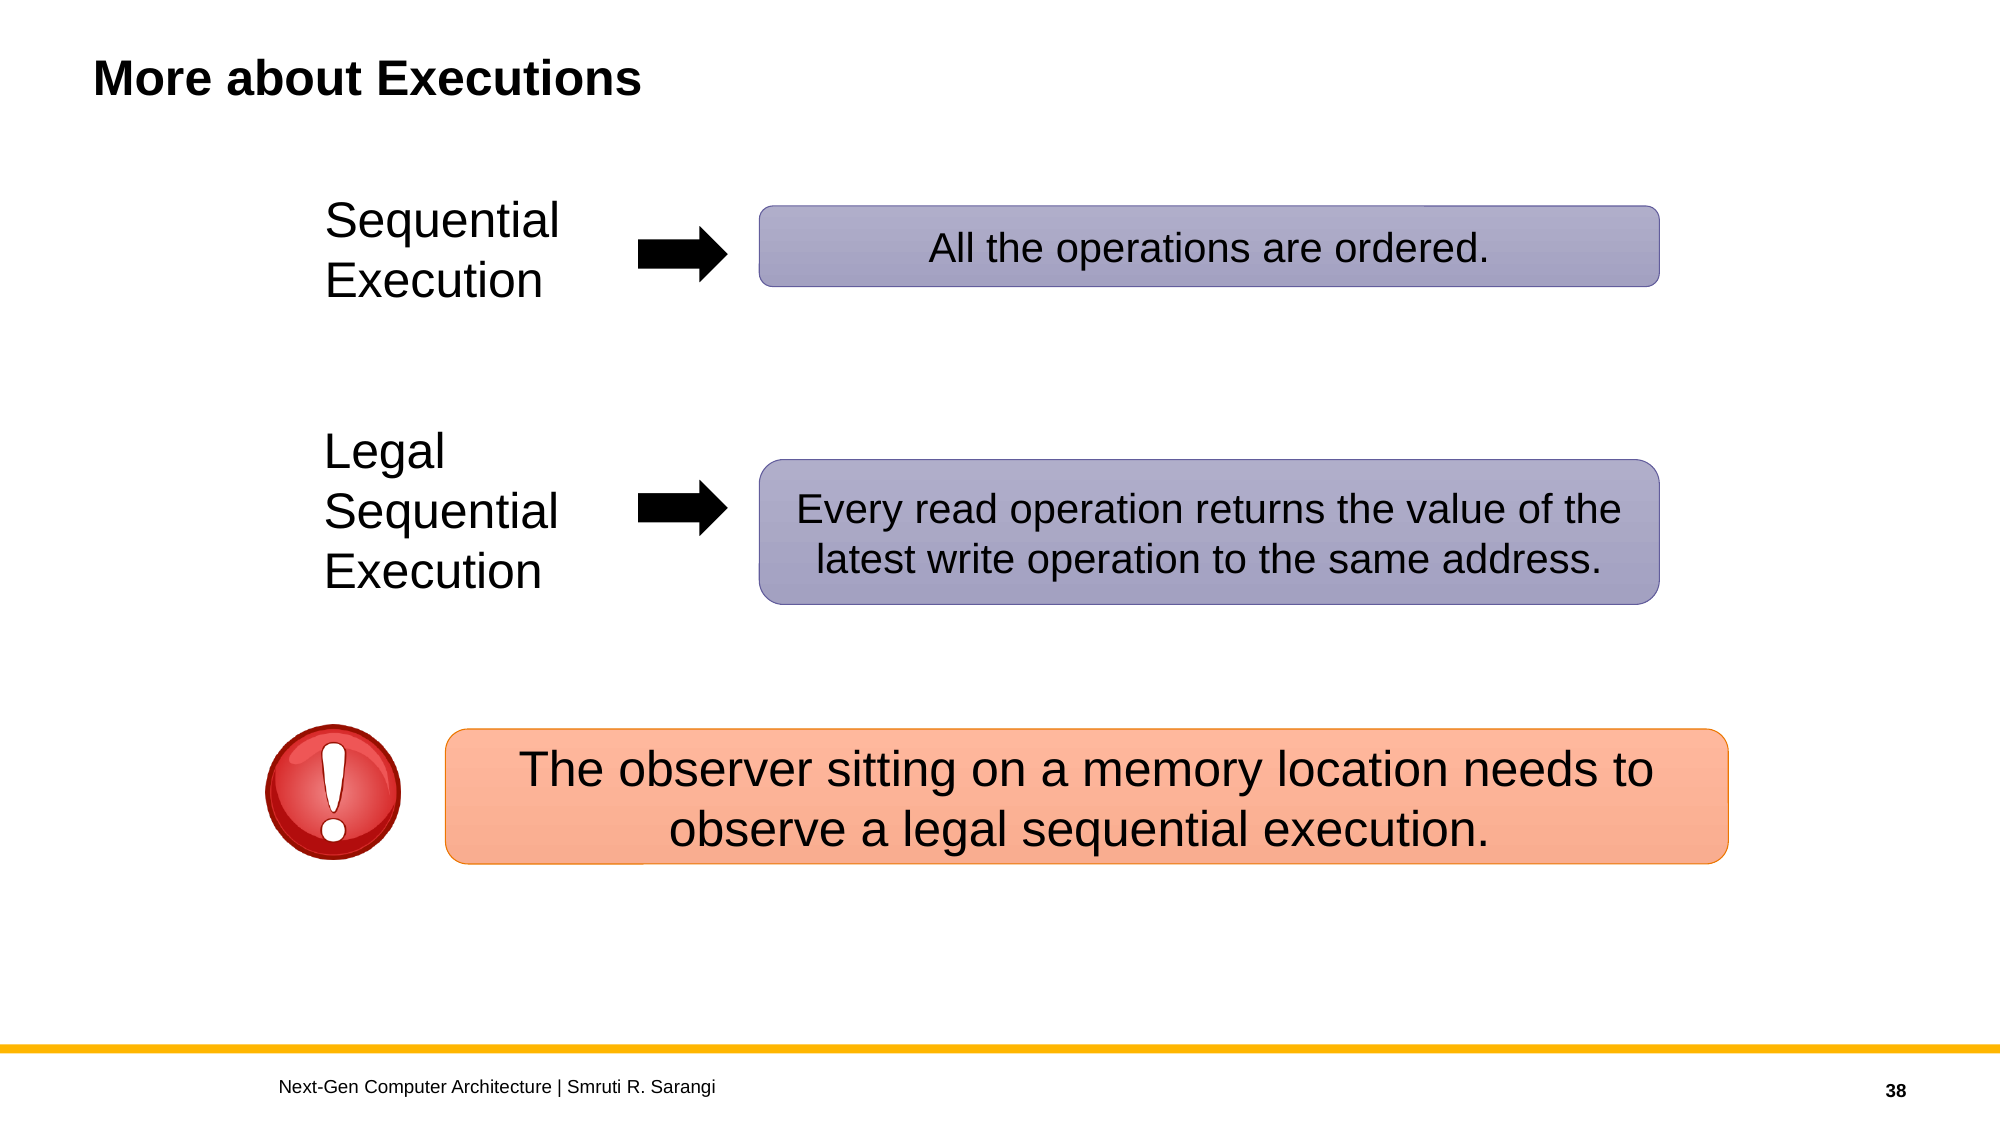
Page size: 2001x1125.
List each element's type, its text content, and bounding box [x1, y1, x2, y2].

text_box Legal Sequential Execution [308, 411, 583, 605]
text_box [634, 471, 733, 545]
text_box All the operations are ordered. [758, 205, 1660, 288]
title More about Executions [78, 45, 1578, 180]
slide_number 38 [1711, 1071, 1922, 1109]
picture [265, 724, 401, 860]
text_box Every read operation returns the value of the latest write operation to the same address. [758, 459, 1660, 605]
text_box The observer sitting on a memory location needs to observe a legal sequential execution. [444, 728, 1729, 865]
list Sequential Execution [309, 179, 583, 315]
text_box [634, 217, 733, 291]
footer Next-Gen Computer Architecture | Smruti R. Sarangi [263, 1067, 1464, 1105]
